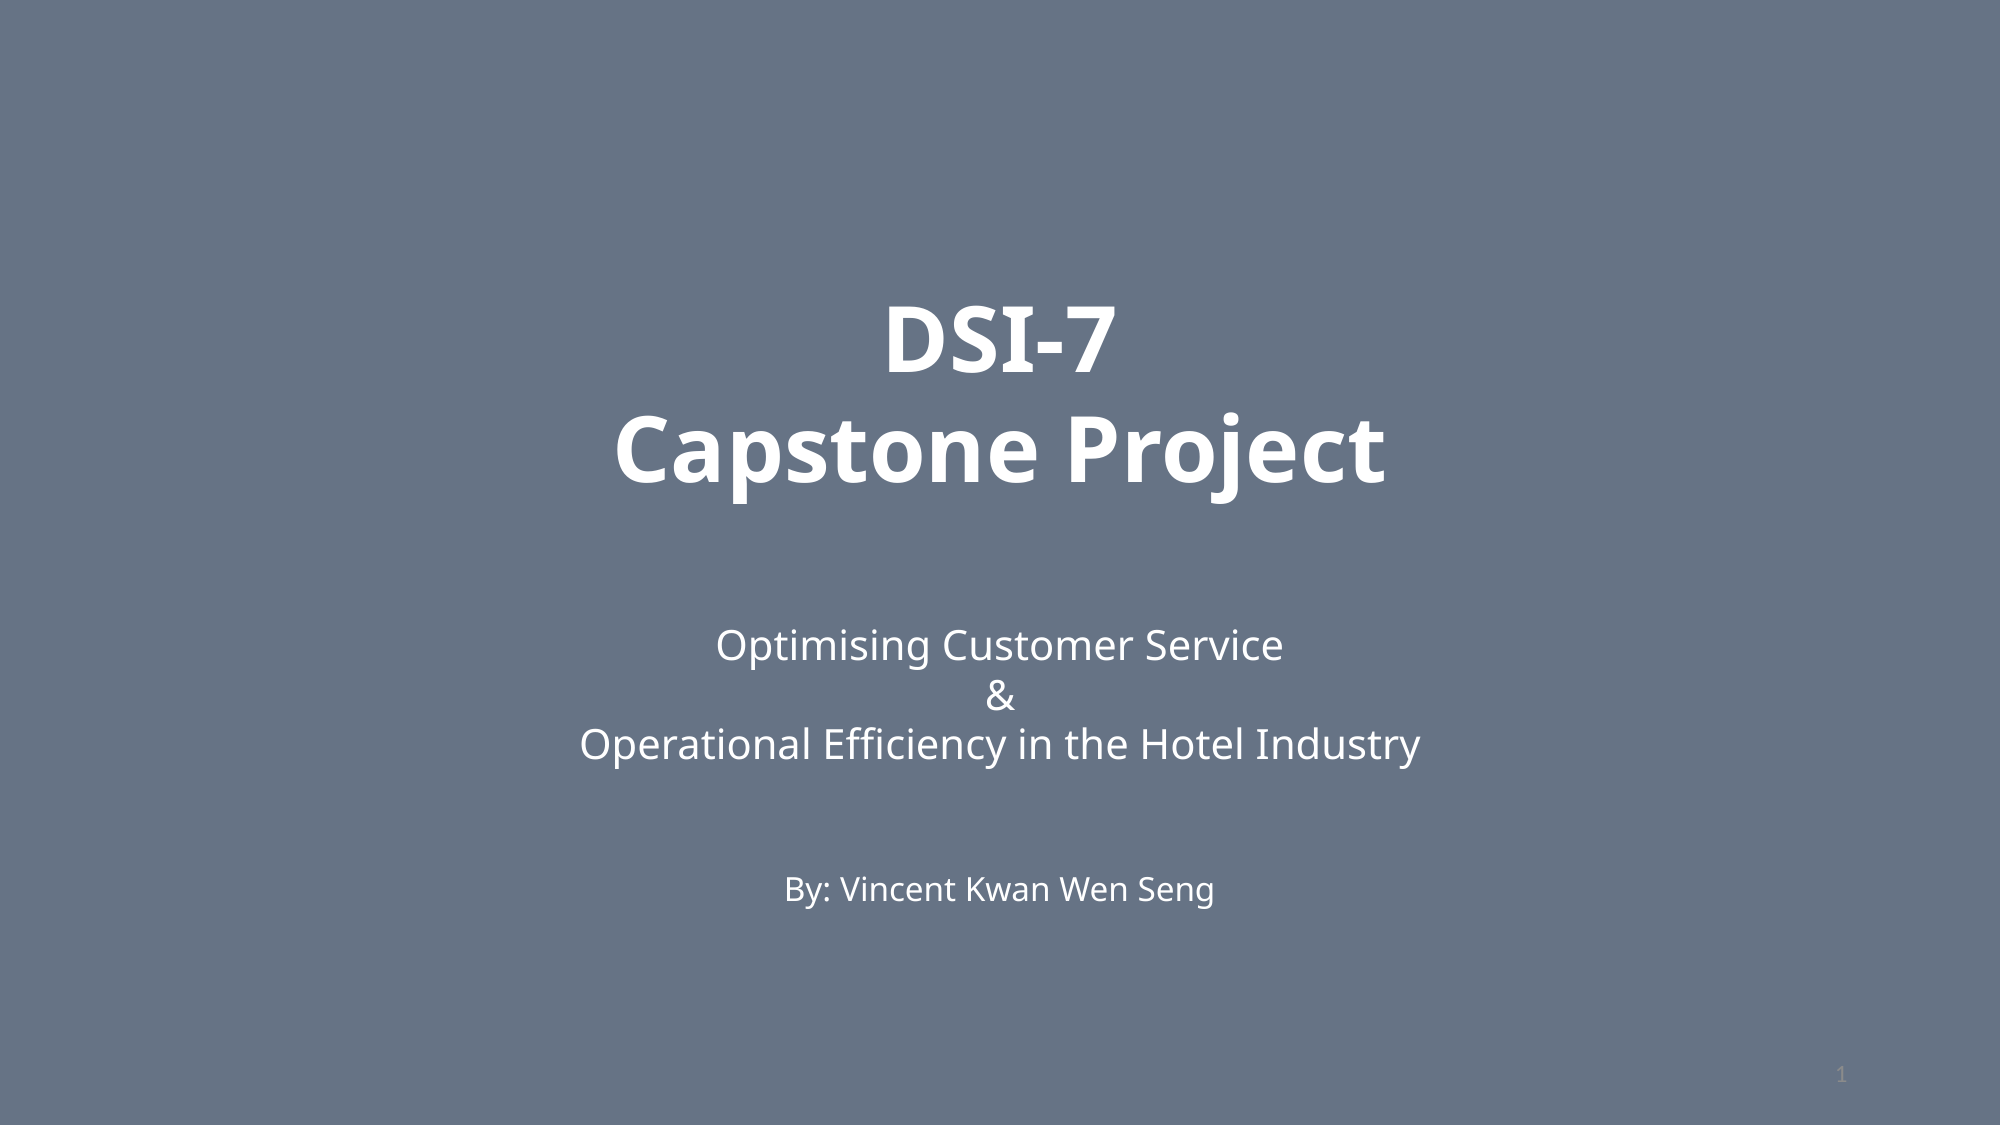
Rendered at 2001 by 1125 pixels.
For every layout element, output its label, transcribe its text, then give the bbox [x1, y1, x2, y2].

text_box Optimising Customer Service & Operational Efficiency in the Hotel Industry [0, 603, 2000, 703]
text_box DSI-7 Capstone Project [0, 266, 2000, 390]
text_box By: Vincent Kwan Wen Seng [0, 853, 2000, 954]
slide_number 1 [1412, 1042, 1863, 1103]
